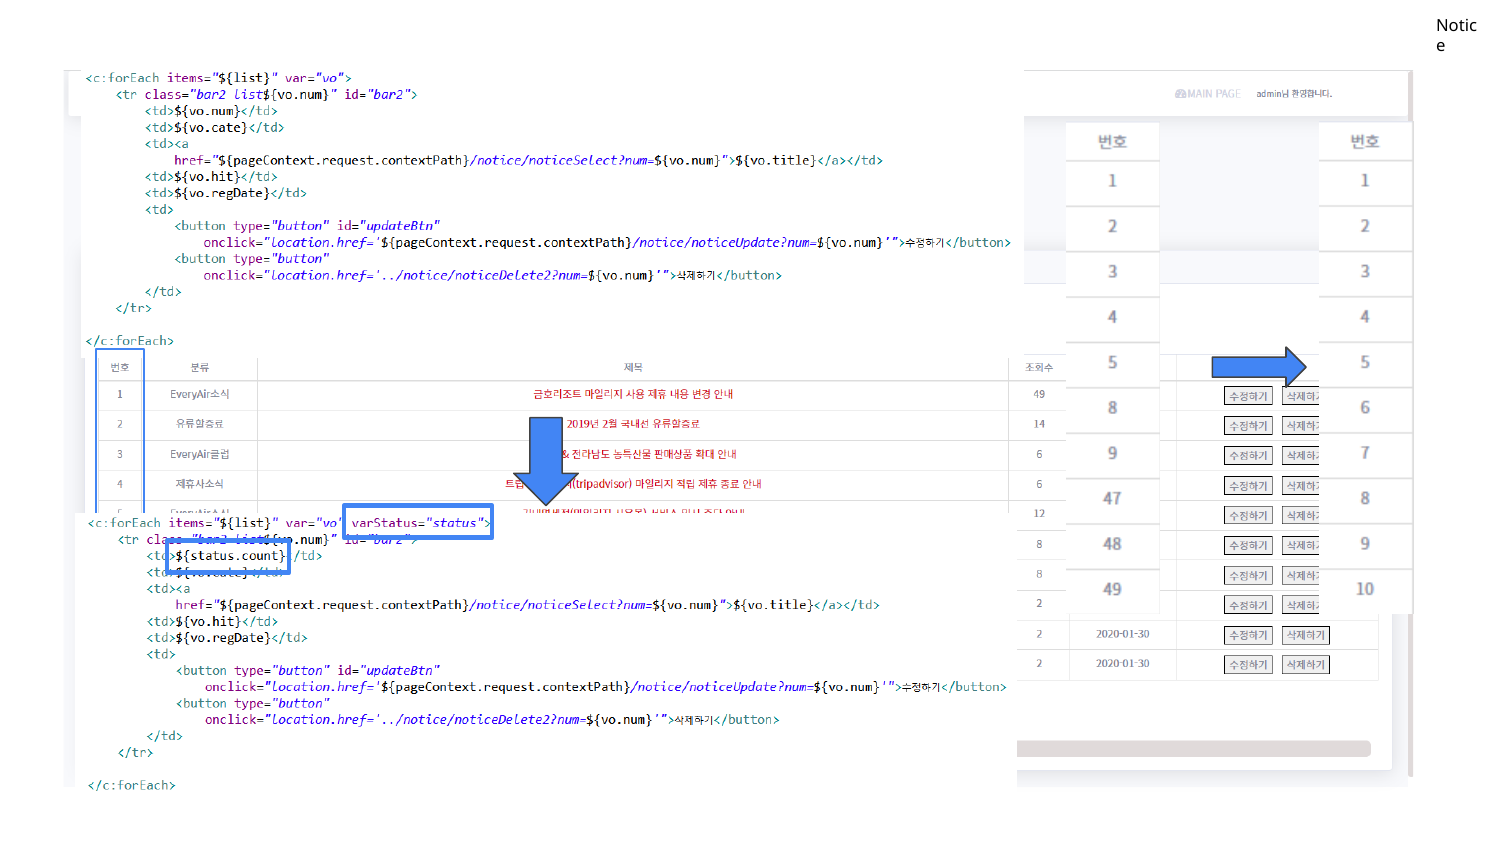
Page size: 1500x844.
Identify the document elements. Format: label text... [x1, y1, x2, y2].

picture [63, 68, 1414, 806]
text_box Notice [1421, 0, 1500, 70]
